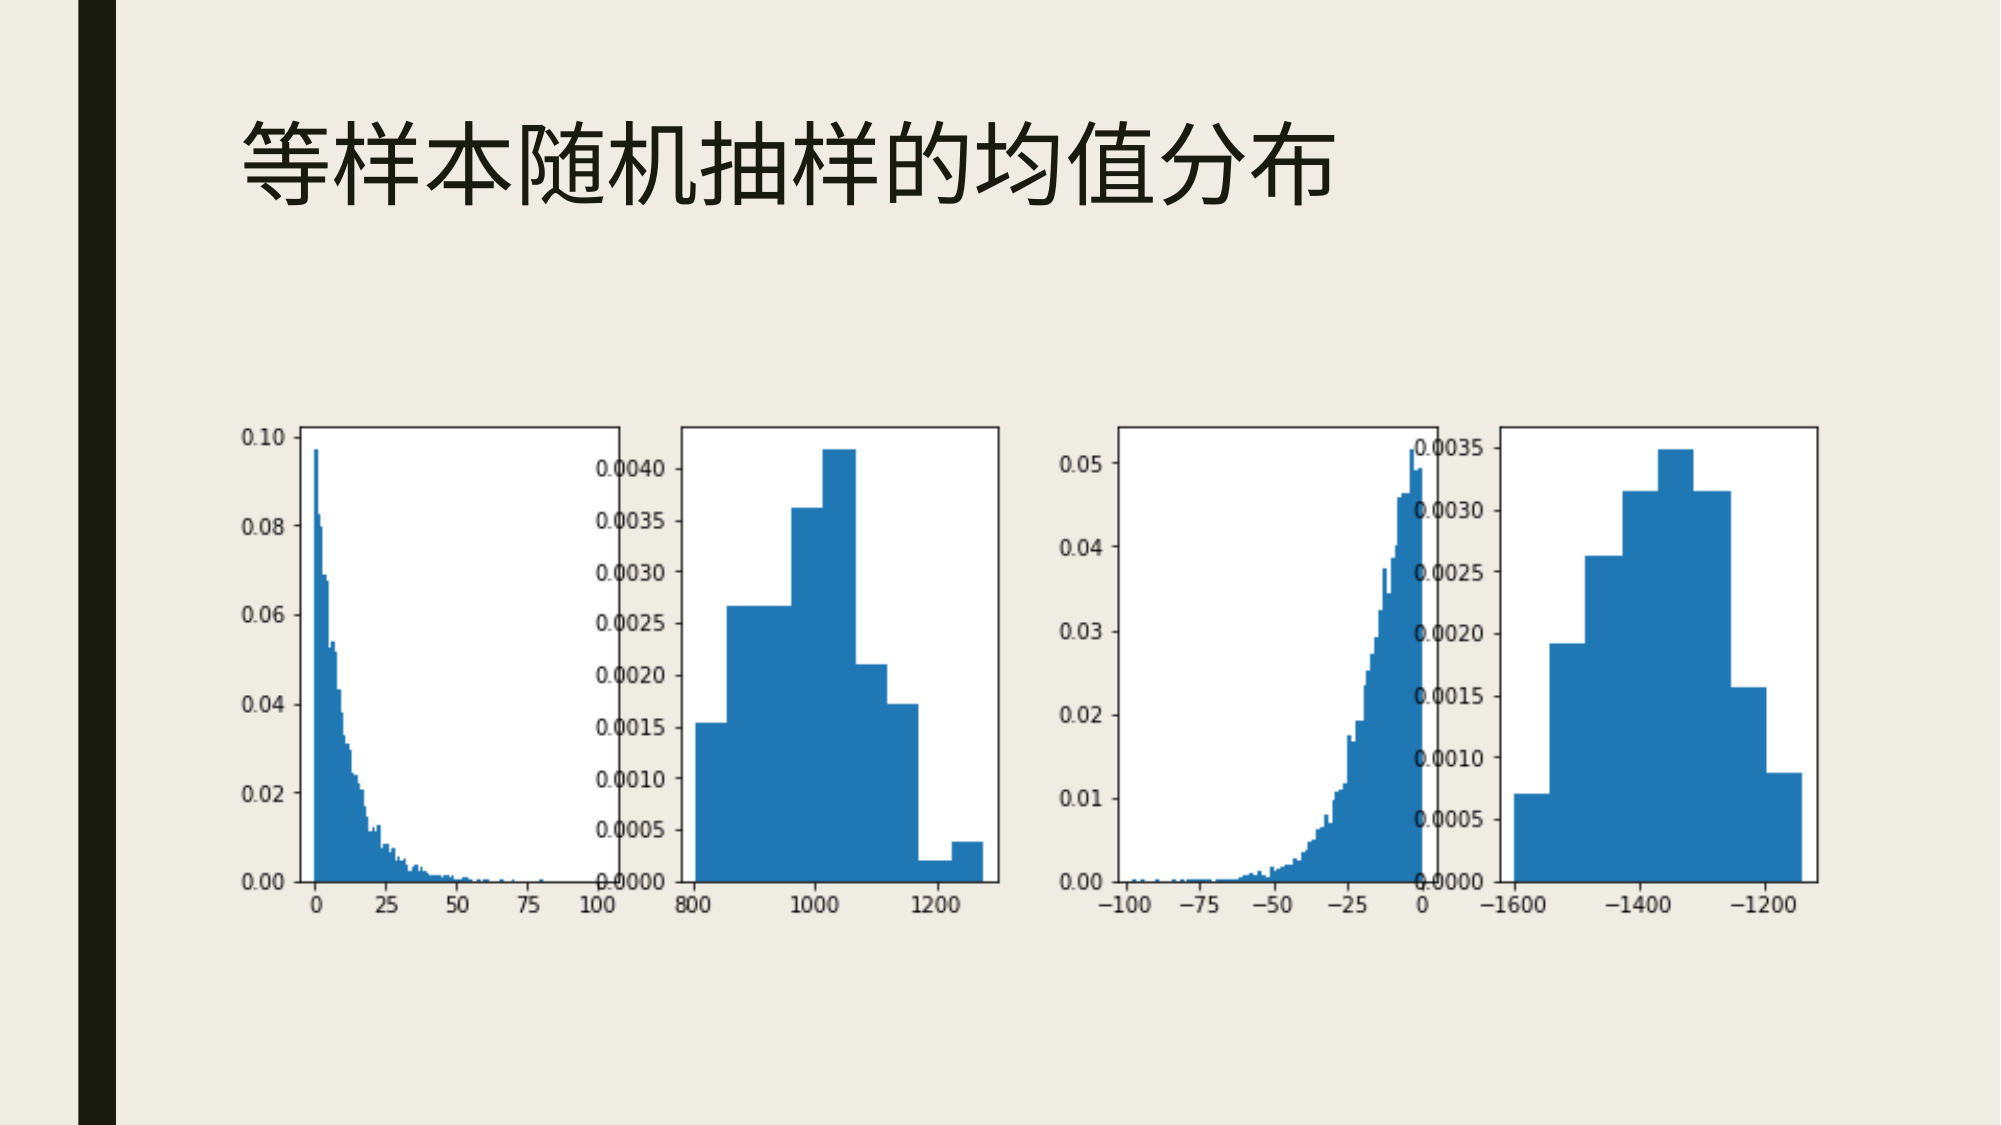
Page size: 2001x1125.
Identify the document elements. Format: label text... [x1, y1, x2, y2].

title 等样本随机抽样的均值分布 [225, 112, 1800, 357]
picture [1043, 406, 1838, 932]
picture [224, 406, 1019, 932]
